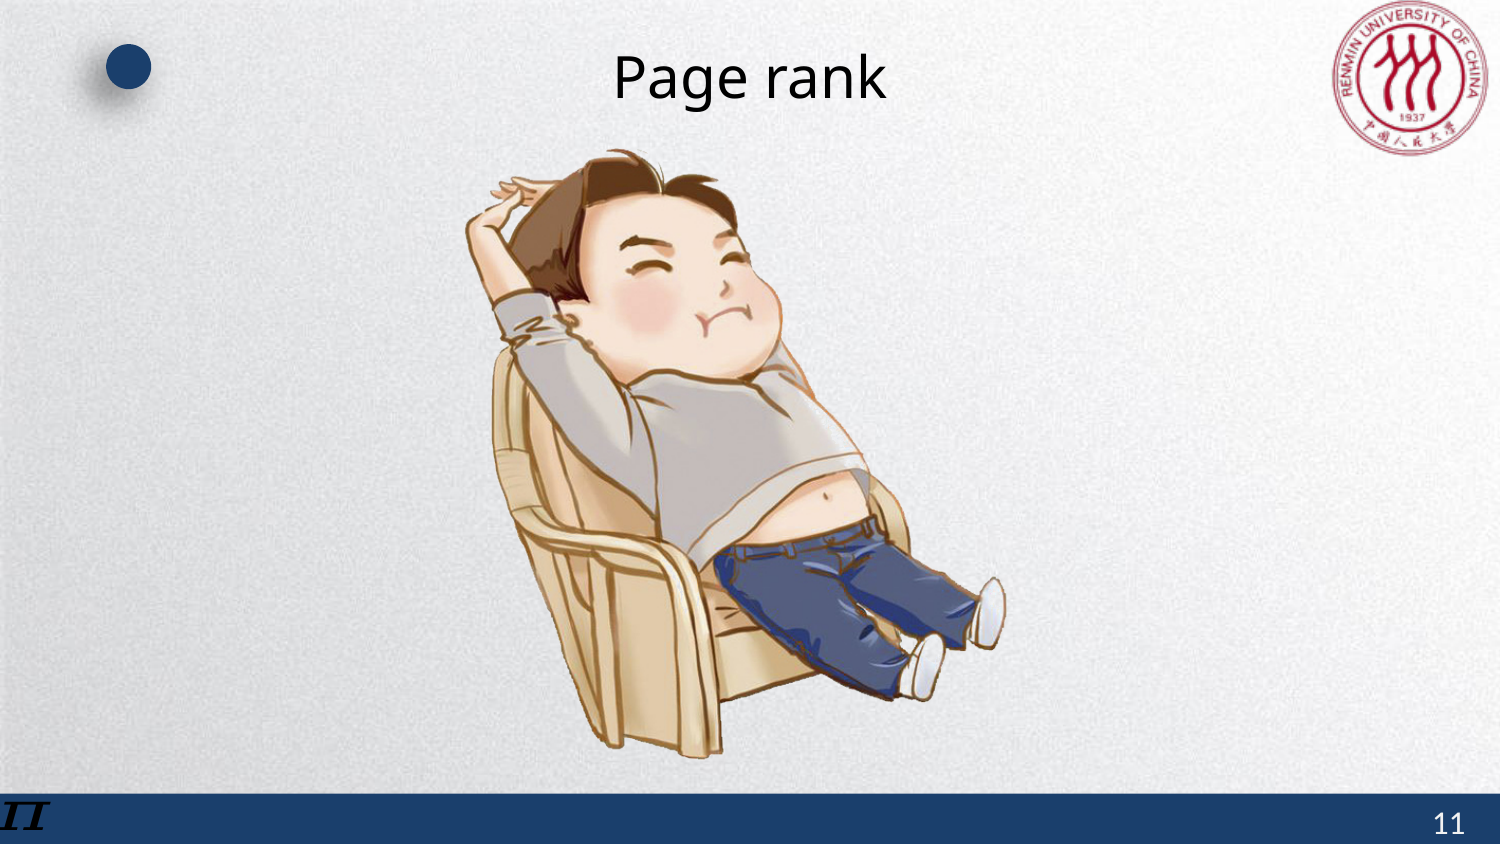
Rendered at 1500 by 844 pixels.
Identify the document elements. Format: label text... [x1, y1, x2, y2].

title Page rank [75, 33, 1425, 116]
picture [0, 0, 1500, 793]
